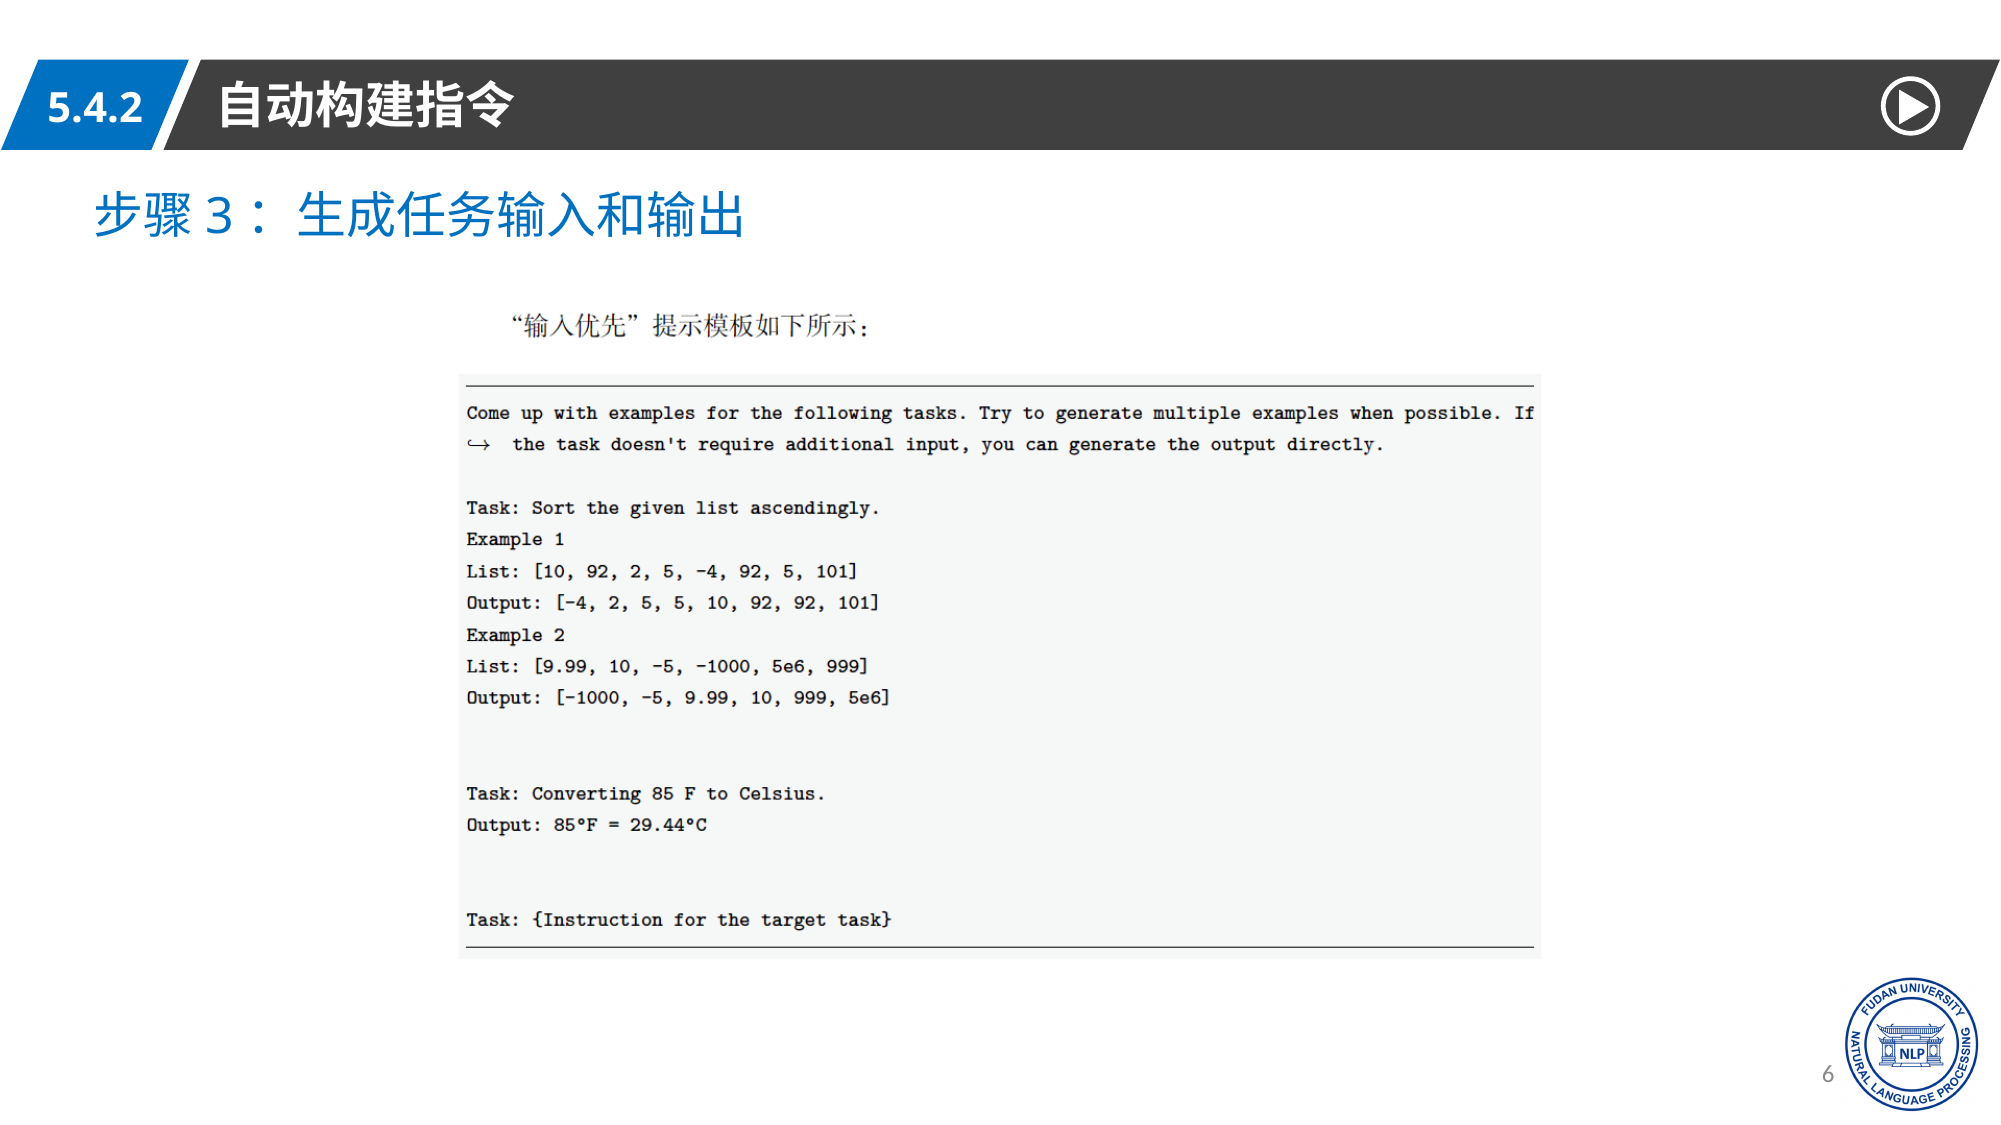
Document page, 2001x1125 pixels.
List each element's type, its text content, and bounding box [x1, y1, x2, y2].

picture [1834, 972, 1985, 1117]
text_box [1, 89, 157, 150]
text_box 自动构建指令 [200, 66, 531, 142]
picture [443, 275, 1557, 979]
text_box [1883, 78, 1939, 134]
text_box [163, 59, 2000, 150]
text_box 5.4.2 [26, 73, 164, 138]
slide_number 61 [1412, 1042, 1863, 1103]
text_box [32, 59, 189, 120]
text_box 步骤3：生成任务输入和输出 [79, 160, 1899, 251]
